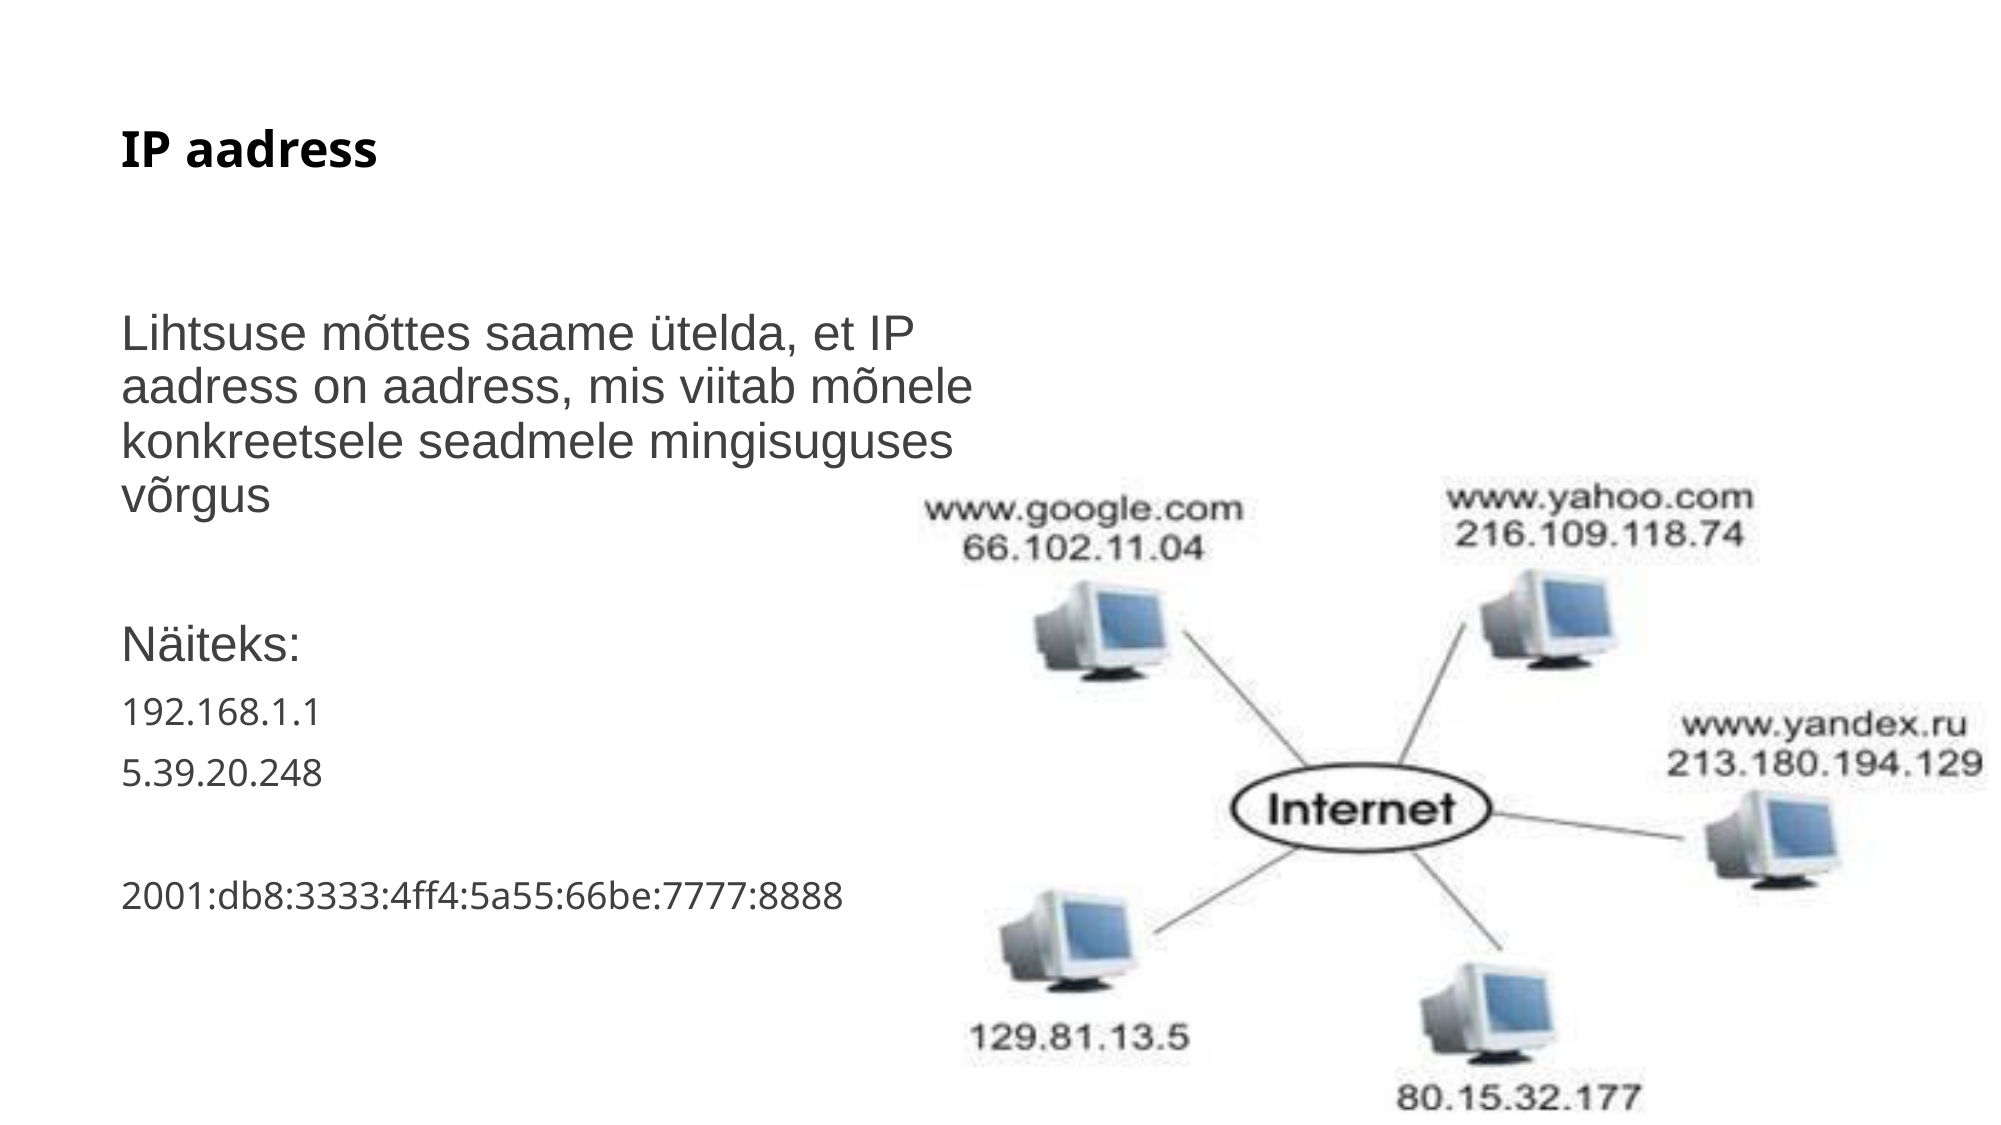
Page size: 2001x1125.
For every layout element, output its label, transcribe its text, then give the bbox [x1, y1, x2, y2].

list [917, 475, 2000, 1125]
title IP aadress [106, 42, 1832, 260]
text_box Lihtsuse mõttes saame ütelda, et IP aadress on aadress, mis viitab mõnele konkreetsele seadmele mingisuguses võrgus Näiteks: 192.168.1.1 5.39.20.248 2001:db8:3333:4ff4:5a55:66be:7777:8888 [106, 299, 1009, 1014]
